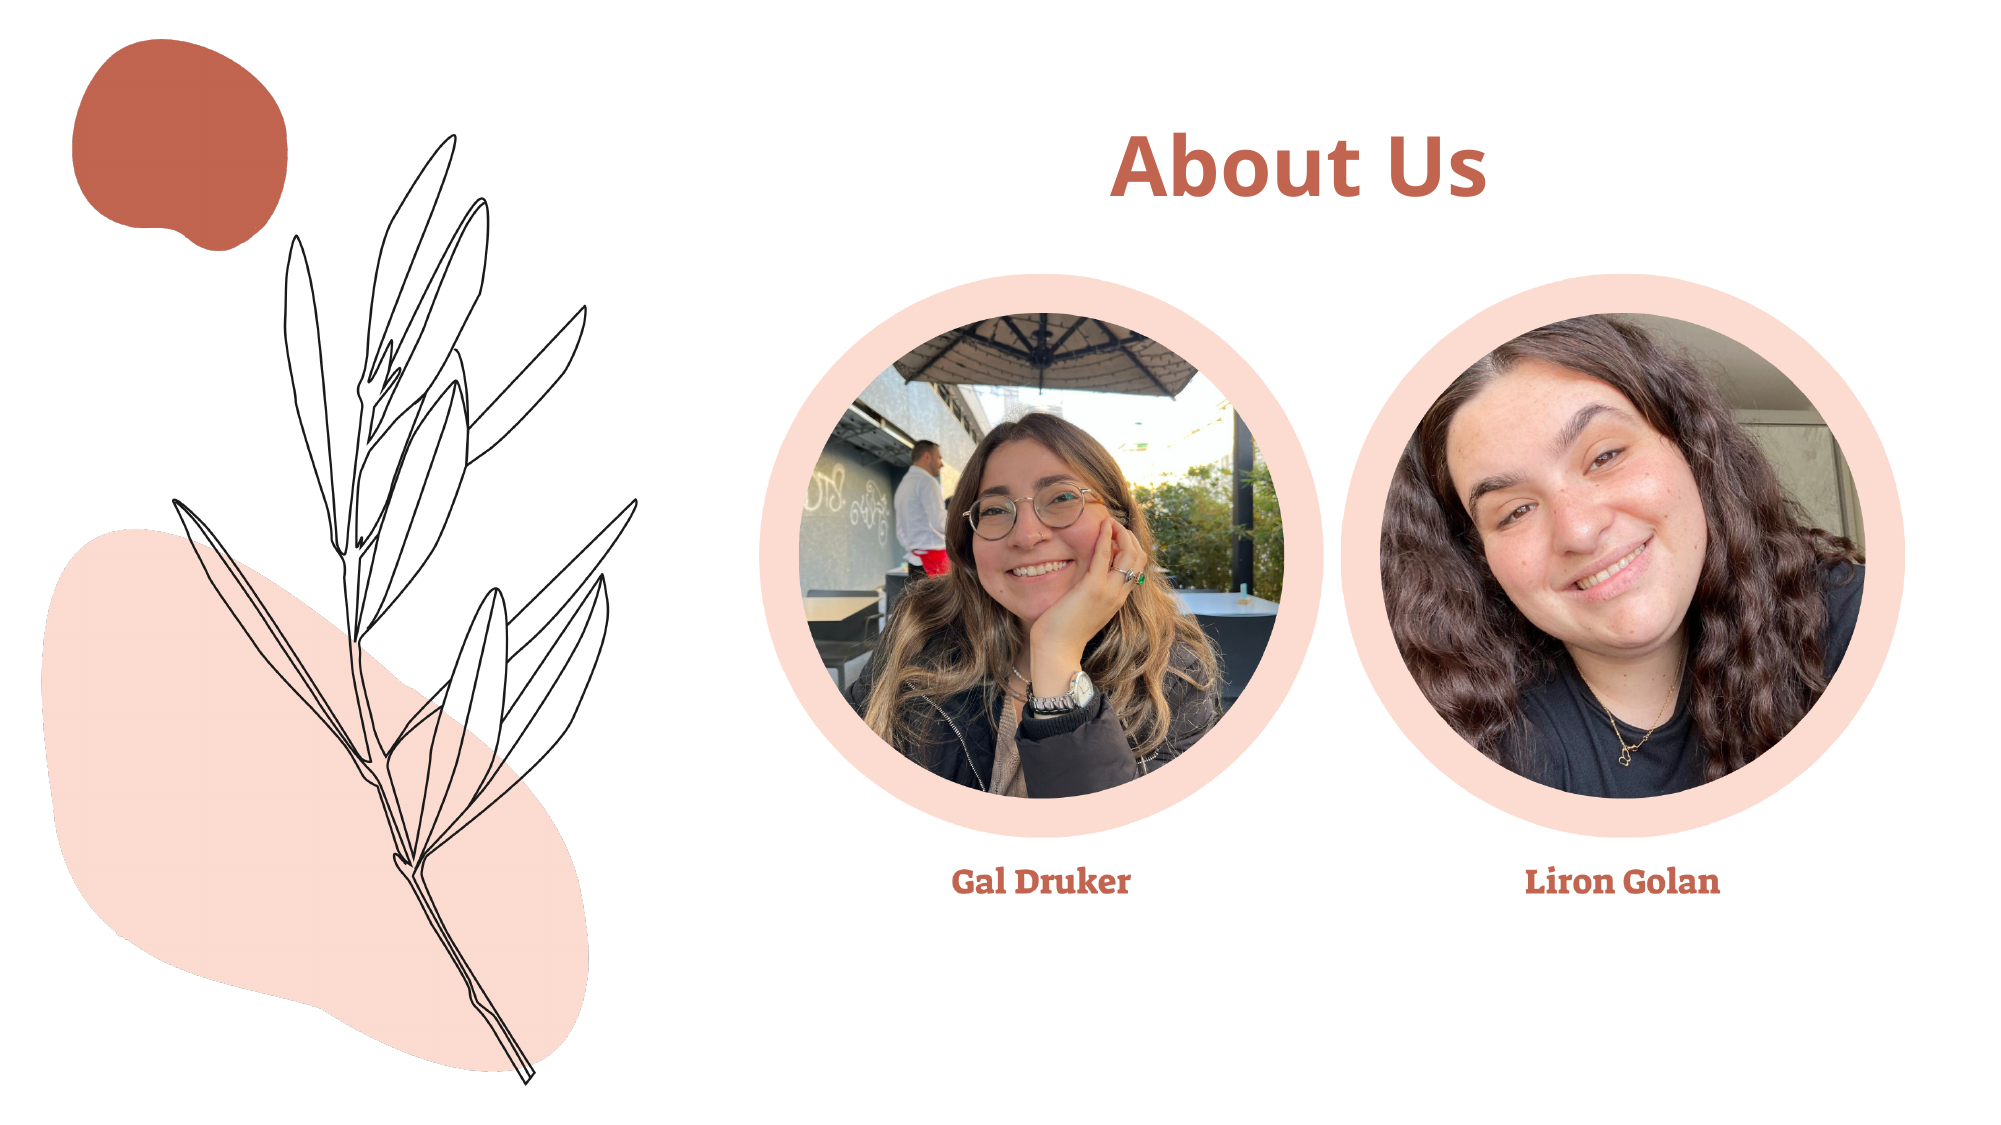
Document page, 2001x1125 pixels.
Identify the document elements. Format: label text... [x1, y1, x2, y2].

picture [41, 39, 638, 1086]
picture [746, 264, 1932, 924]
title About Us [1095, 117, 1508, 231]
